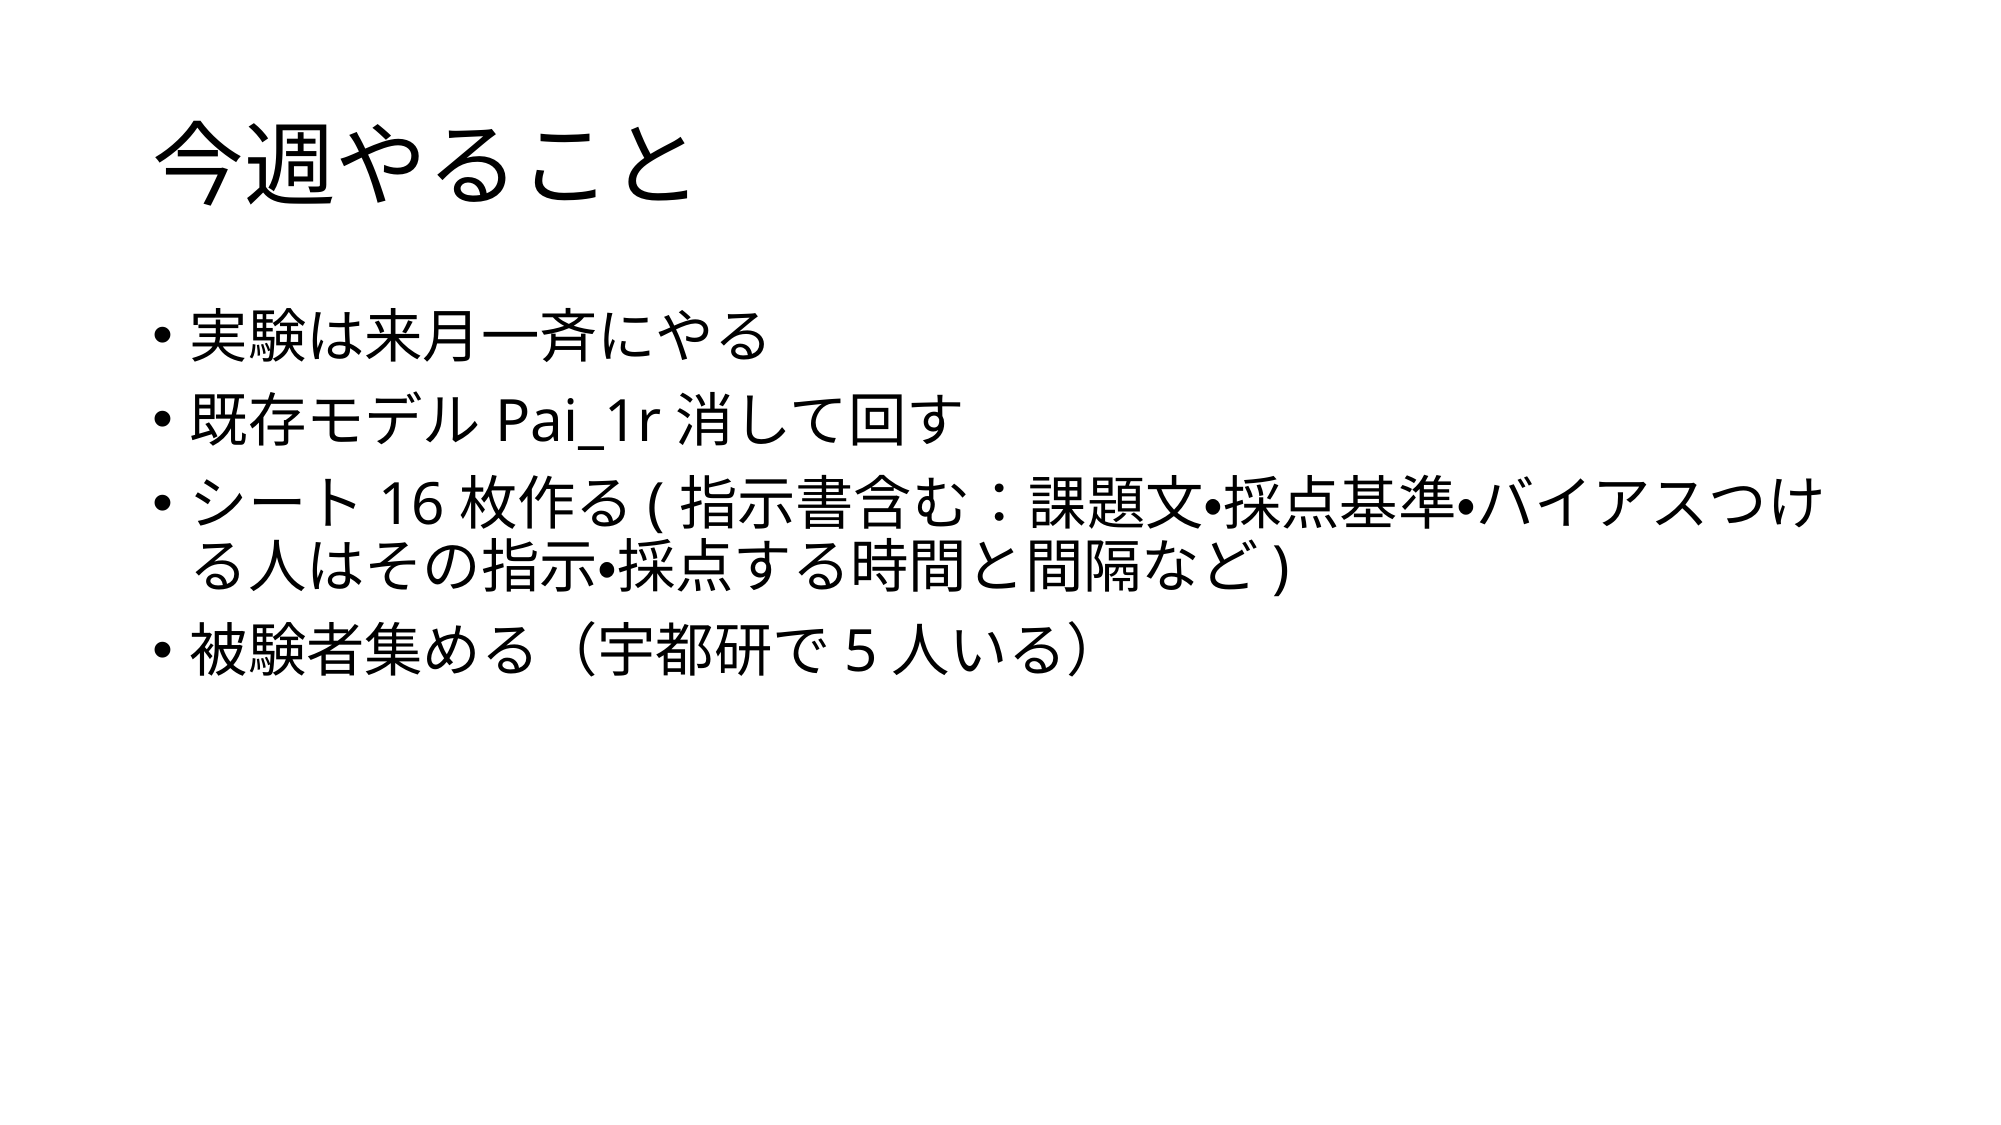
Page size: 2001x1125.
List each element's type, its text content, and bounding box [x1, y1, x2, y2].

title 今週やること [137, 59, 1863, 278]
list 実験は来月一斉にやる 既存モデルPai_1r消して回す シート16枚作る(指示書含む：課題文・採点基準・バイアスつける人はその指示・採点する時間と間隔など) 被験者集める（宇都研で5人いる） [137, 299, 1863, 1014]
